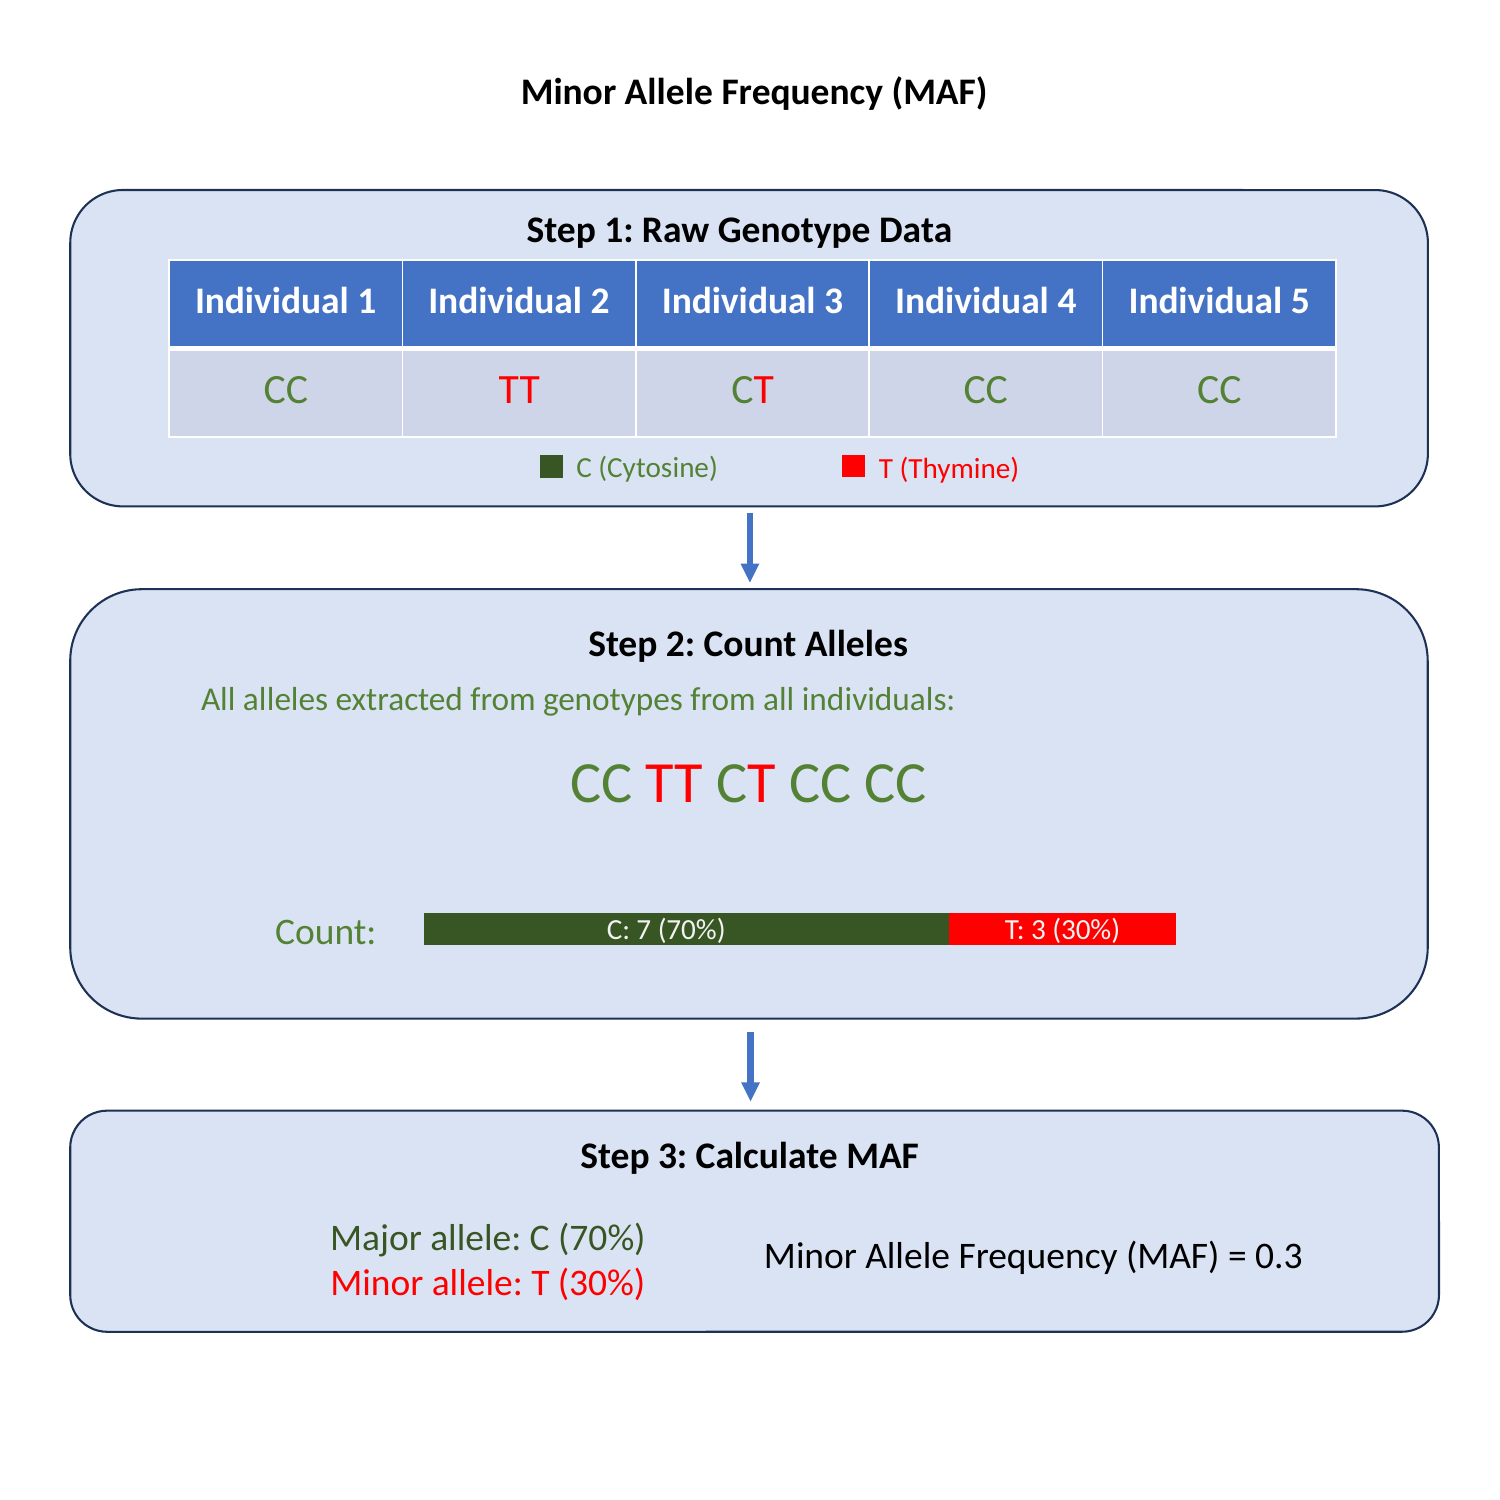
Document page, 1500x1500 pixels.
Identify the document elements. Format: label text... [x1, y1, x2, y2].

text_box Minor Allele Frequency (MAF) [387, 59, 1122, 120]
table_header Individual 5 [1103, 261, 1335, 346]
table_cell CC [170, 351, 402, 436]
text_box [69, 588, 1429, 1020]
text_box CC TT CT CC CC [457, 736, 1040, 822]
table_header Individual 1 [170, 261, 402, 346]
text_box Minor Allele Frequency (MAF) = 0.3 [739, 1223, 1328, 1283]
text_box Step 3: Calculate MAF [460, 1123, 1040, 1183]
table_header Individual 3 [637, 261, 868, 346]
text_box C: 7 (70%) [372, 902, 768, 953]
text_box Step 1: Raw Genotype Data [408, 198, 1071, 258]
text_box C (Cytosine) [561, 440, 755, 491]
text_box [540, 455, 561, 478]
table_cell CC [1103, 351, 1335, 436]
table_cell CT [637, 351, 868, 436]
table_cell CC [870, 351, 1102, 436]
text_box All alleles extracted from genotypes from all individuals: [169, 669, 989, 725]
text_box T (Thymine) [864, 441, 1058, 492]
text_box Step 2: Count Alleles [528, 611, 969, 669]
text_box Major allele: C (70%) Minor allele: T (30%) [194, 1205, 782, 1310]
text_box Count: [168, 899, 492, 960]
text_box [842, 455, 864, 477]
table_header Individual 2 [403, 261, 635, 346]
table_cell TT [403, 351, 635, 436]
text_box [69, 188, 1429, 508]
text_box [69, 1109, 1441, 1333]
table_header Individual 4 [870, 261, 1102, 346]
text_box T: 3 (30%) [768, 902, 1357, 953]
